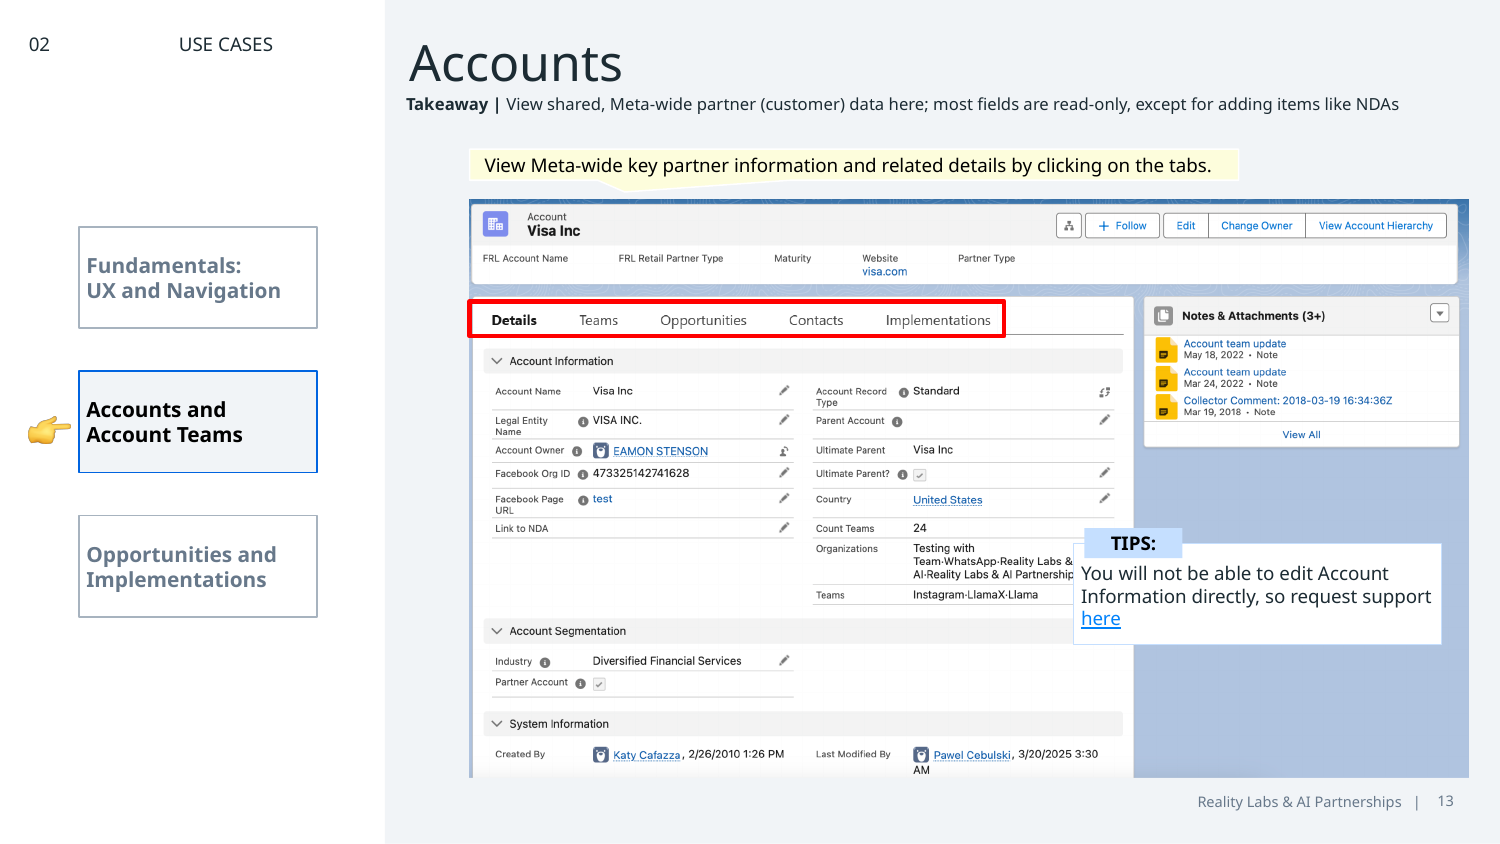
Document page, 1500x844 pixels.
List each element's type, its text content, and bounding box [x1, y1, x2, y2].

subtitle 02 USE CASES [28, 28, 409, 43]
text_box Reality Labs & AI Partnerships | [1093, 791, 1378, 811]
text_box Accounts and Account Teams [79, 371, 318, 473]
text_box Fundamentals: UX and Navigation [78, 226, 318, 328]
text_box Opportunities and Implementations [79, 515, 318, 617]
text_box [384, 0, 1500, 844]
picture [28, 416, 71, 444]
text_box View Meta-wide key partner information and related details by clicking on the tabs. [469, 149, 1239, 192]
slide_number ‹#› [1378, 783, 1469, 842]
text_box Accounts [409, 21, 1343, 90]
text_box Takeaway | View shared, Meta-wide partner (customer) data here; most fields are read-only, except for adding items like NDAs [406, 90, 1462, 131]
picture [469, 199, 1469, 778]
